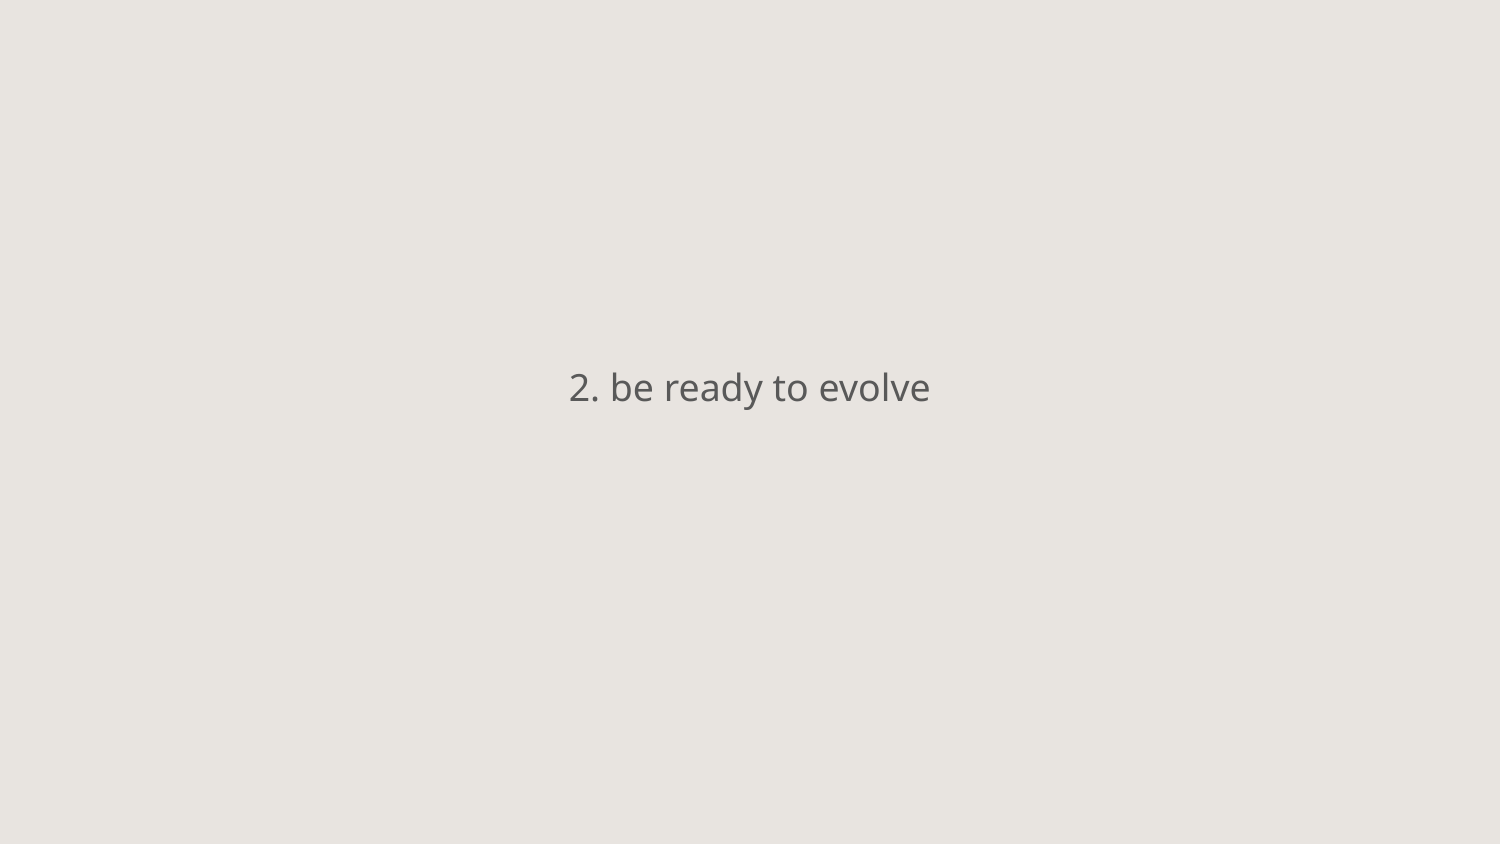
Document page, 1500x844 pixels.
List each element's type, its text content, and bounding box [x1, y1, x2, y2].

text_box 2. be ready to evolve [76, 366, 1424, 478]
